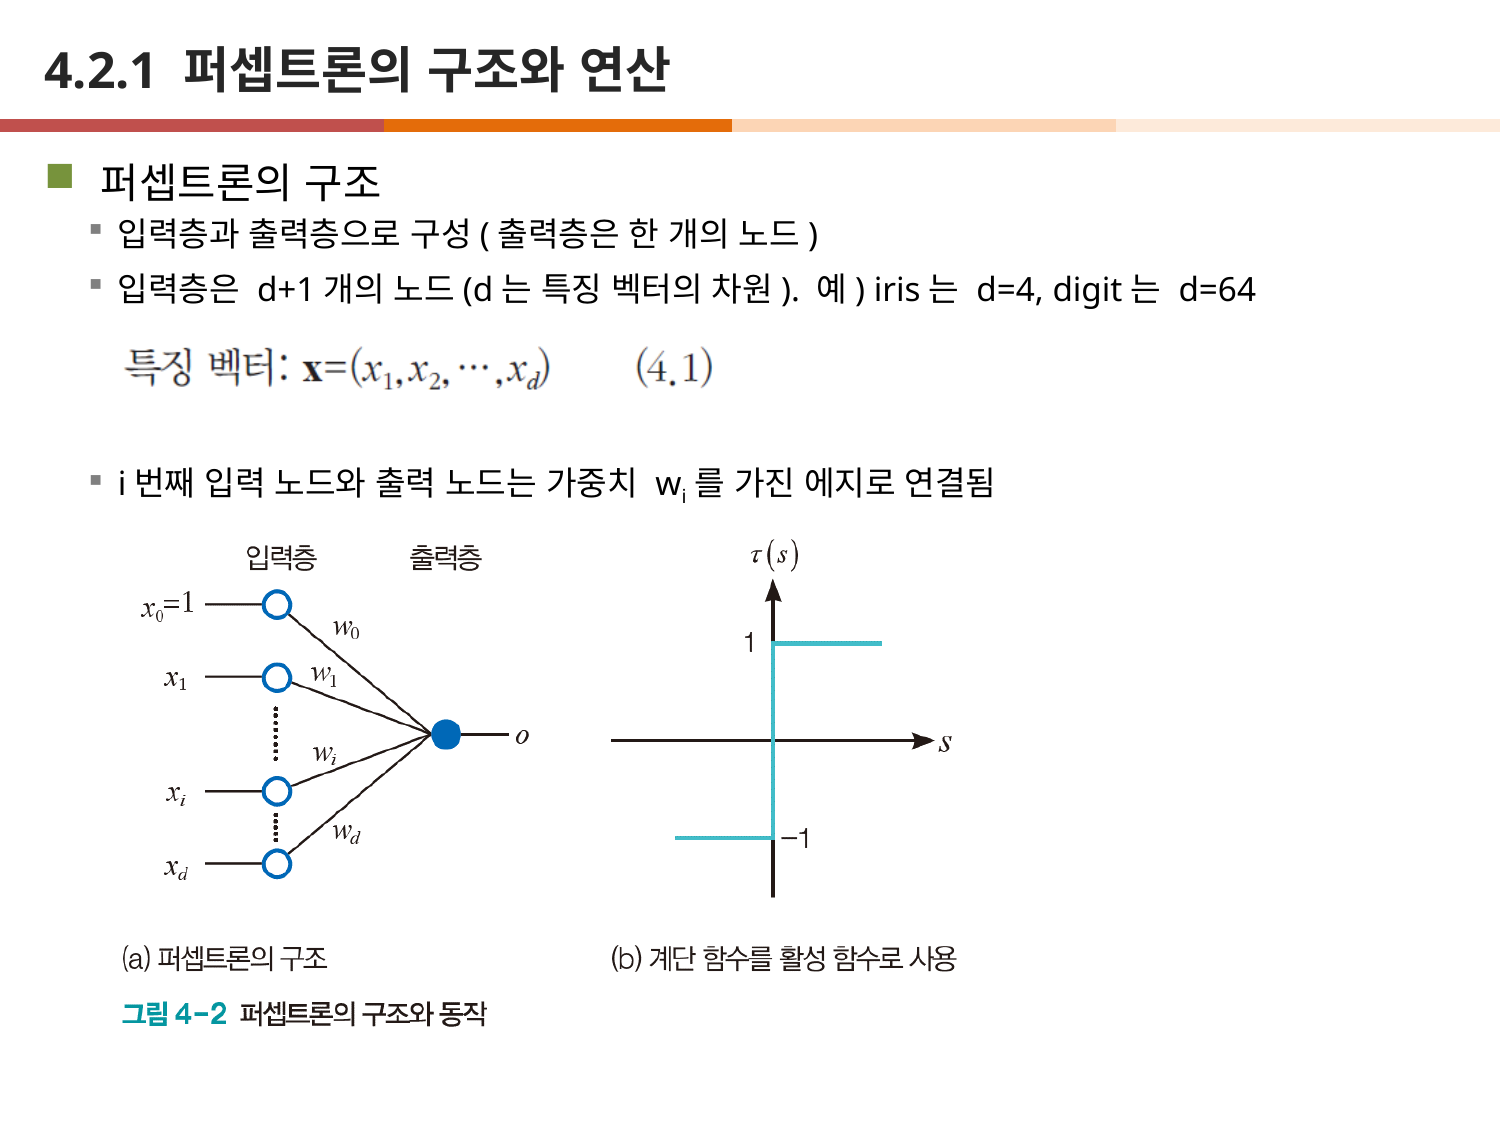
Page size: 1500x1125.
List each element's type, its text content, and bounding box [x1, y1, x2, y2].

picture [111, 326, 727, 409]
picture [111, 526, 969, 1034]
title 4.2.1 퍼셉트론의 구조와 연산 [29, 23, 1270, 114]
list 퍼셉트론의 구조 입력층과 출력층으로 구성(출력층은 한 개의 노드) 입력층은 d+1개의 노드(d는 특징 벡터의 차원). 예) iris는 d=4, digit는 d=64 i번째 입력 노드와 출력 노드는 가중치 wi를 가진 에지로 연결됨 [29, 148, 1471, 1083]
